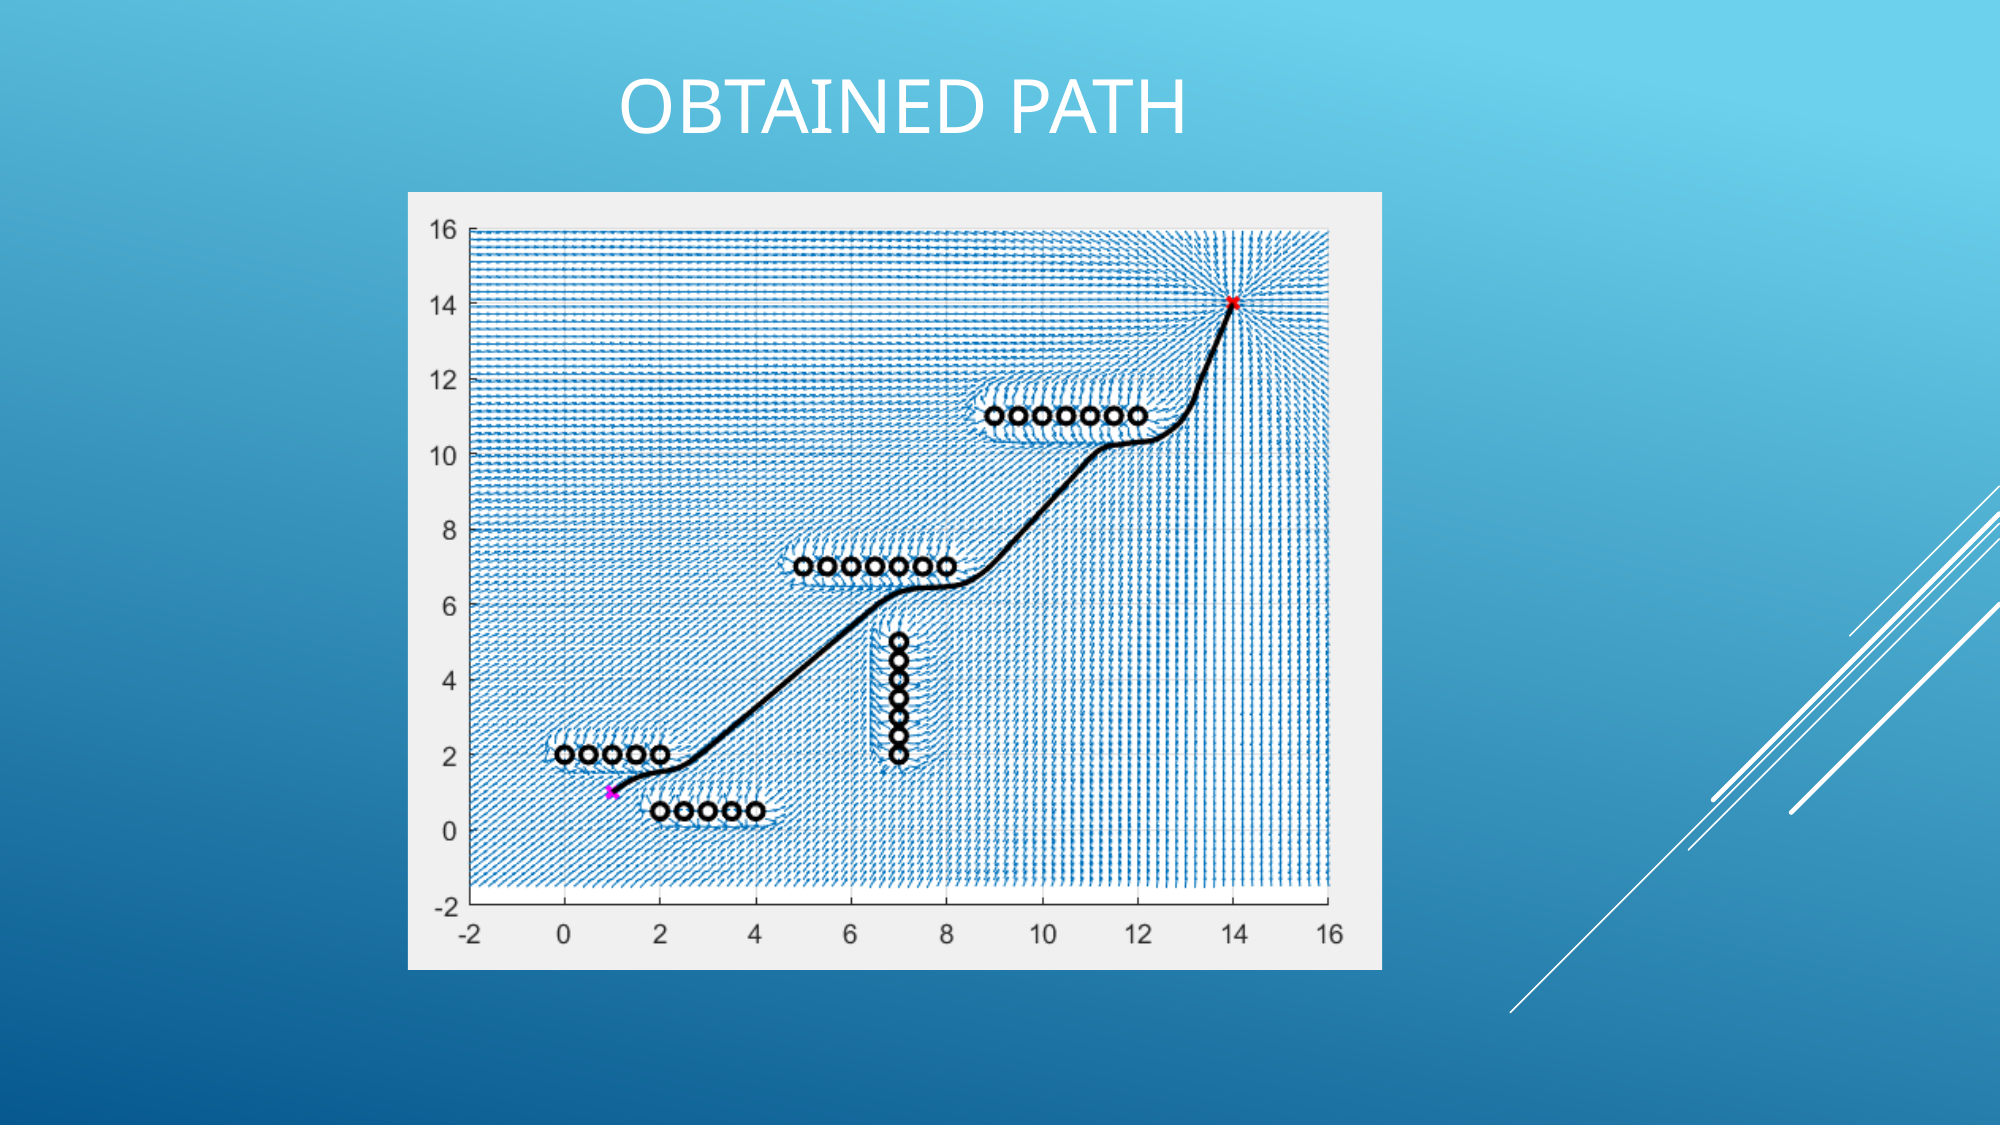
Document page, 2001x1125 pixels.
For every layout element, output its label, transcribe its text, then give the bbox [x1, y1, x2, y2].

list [407, 191, 1383, 970]
title Obtained path [603, 31, 1491, 177]
